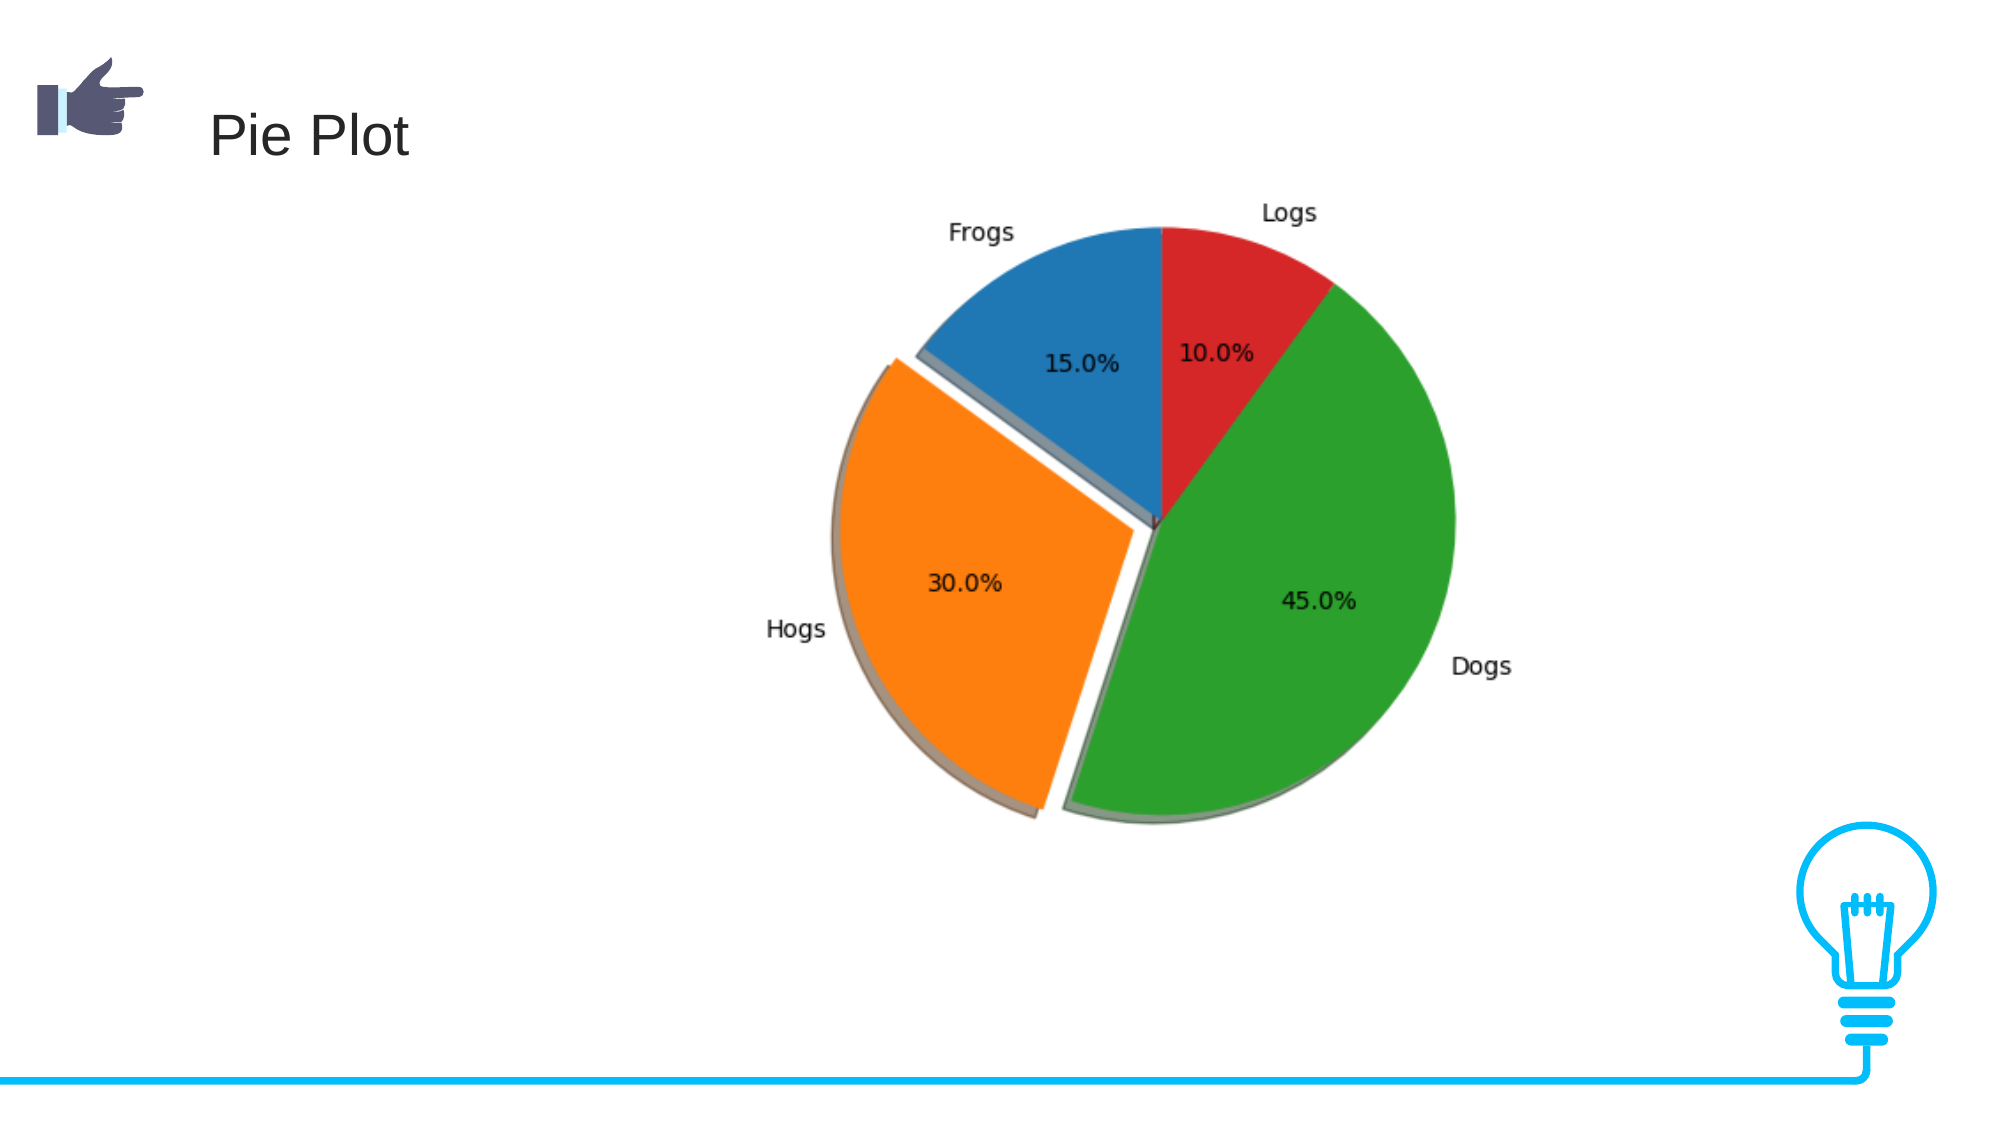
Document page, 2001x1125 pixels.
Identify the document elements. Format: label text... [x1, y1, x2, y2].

picture [570, 96, 1703, 946]
list Pie Plot [194, 57, 1959, 216]
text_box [37, 56, 144, 136]
